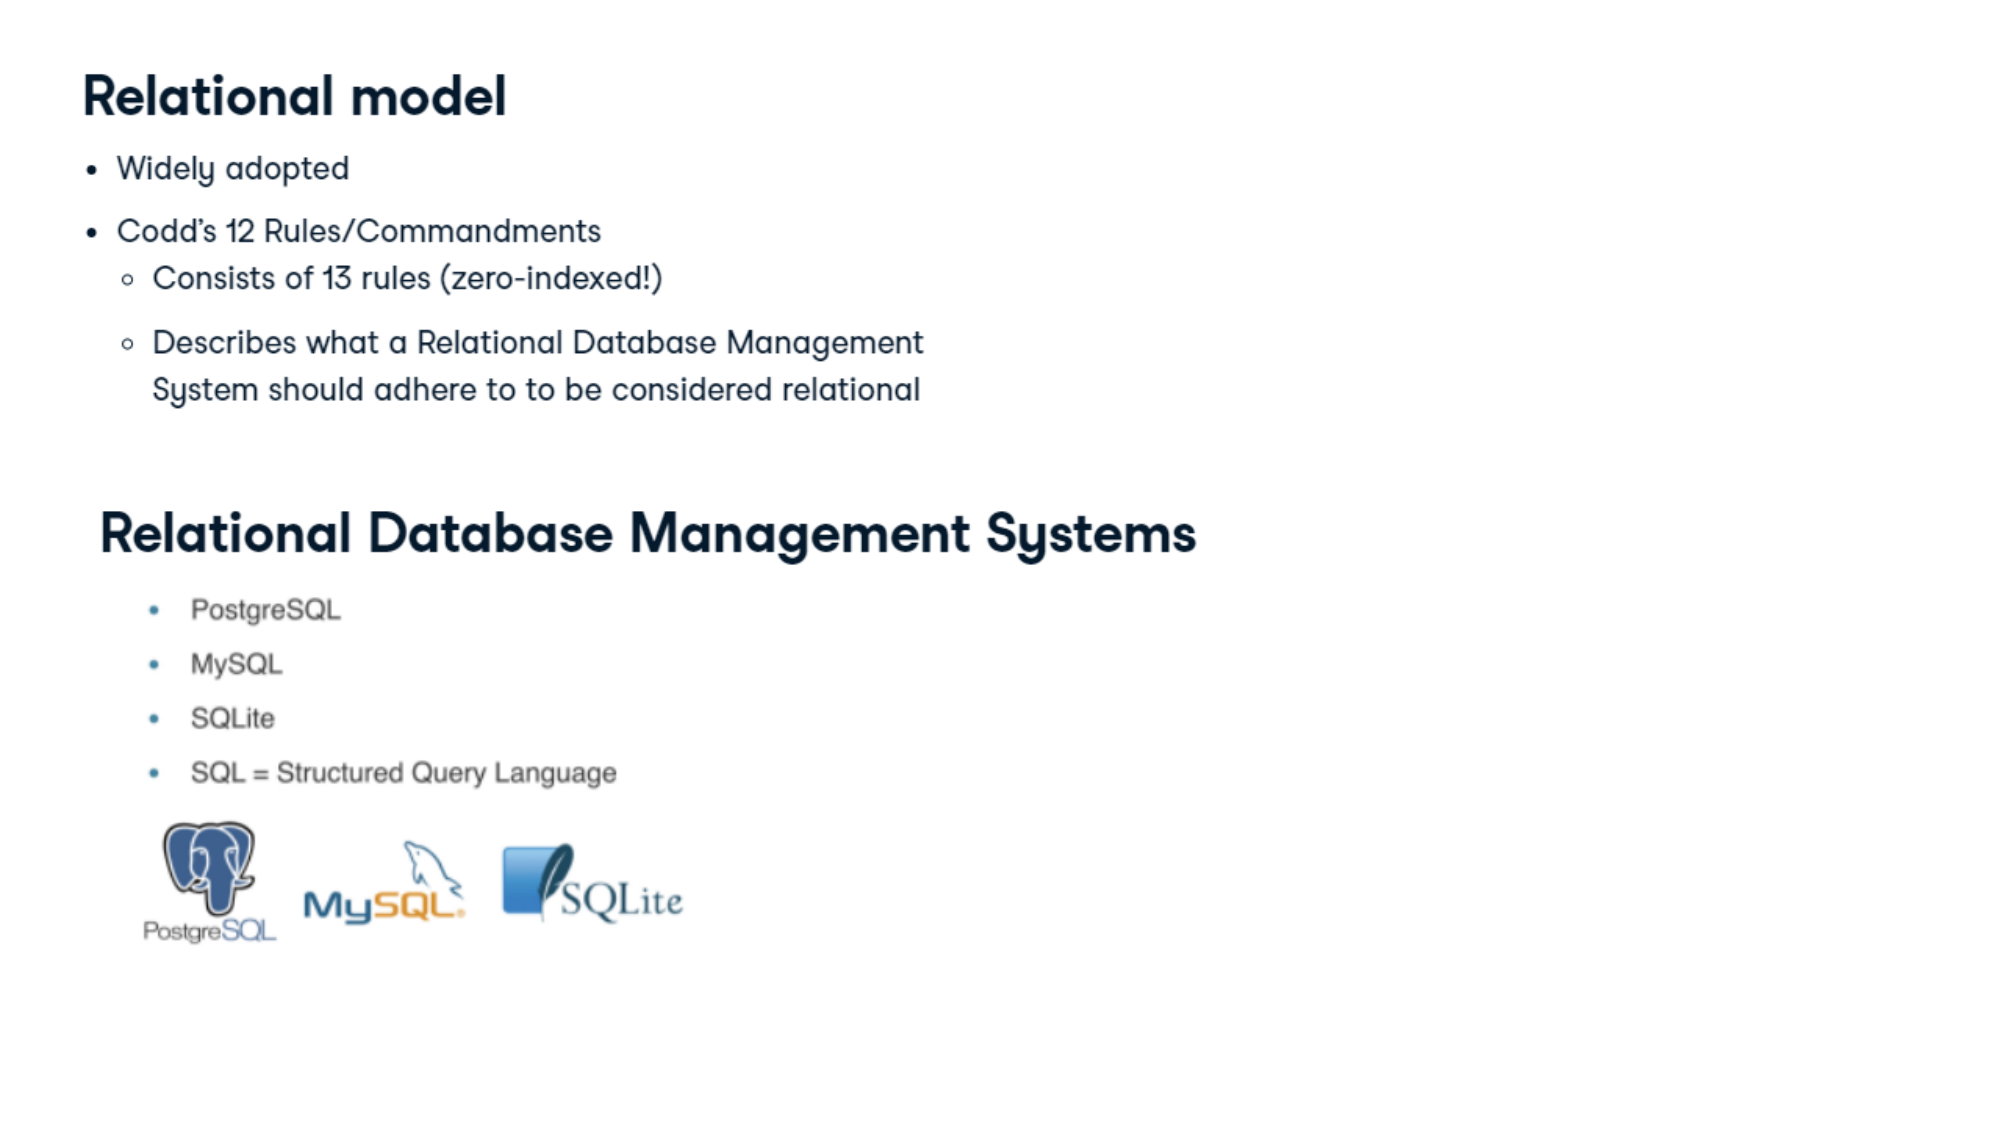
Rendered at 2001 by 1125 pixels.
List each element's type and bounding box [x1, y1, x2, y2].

picture [44, 40, 957, 429]
picture [77, 485, 1278, 975]
